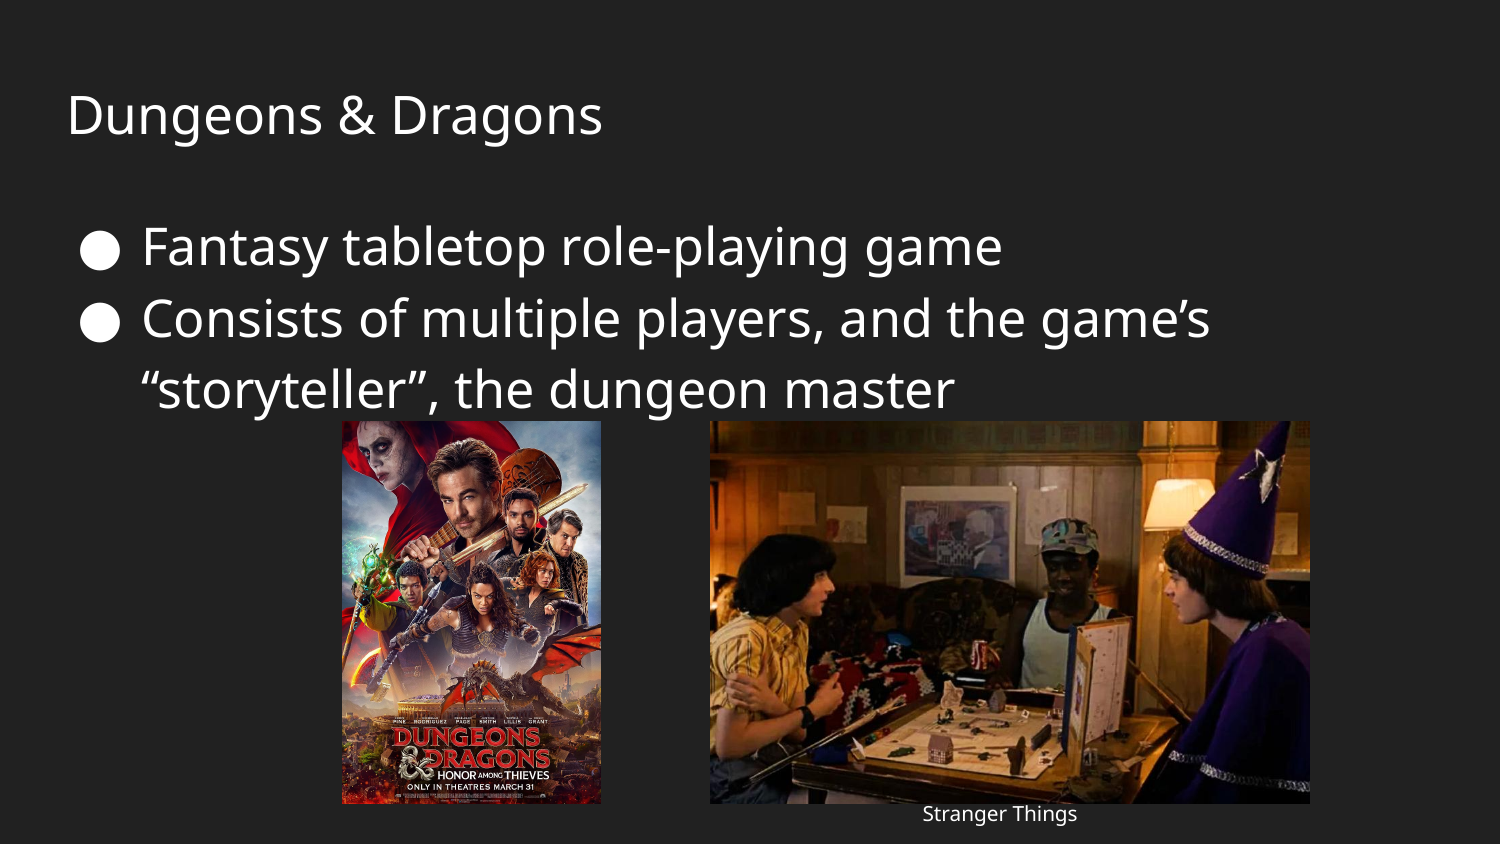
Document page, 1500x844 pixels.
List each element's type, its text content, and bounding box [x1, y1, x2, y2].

picture [342, 421, 601, 804]
title Dungeons & Dragons [51, 66, 1449, 161]
text_box Stranger Things [798, 813, 1202, 839]
list Fantasy tabletop role-playing game Consists of multiple players, and the game’s “storyteller”, the dungeon master [51, 189, 1449, 750]
picture [710, 421, 1311, 804]
